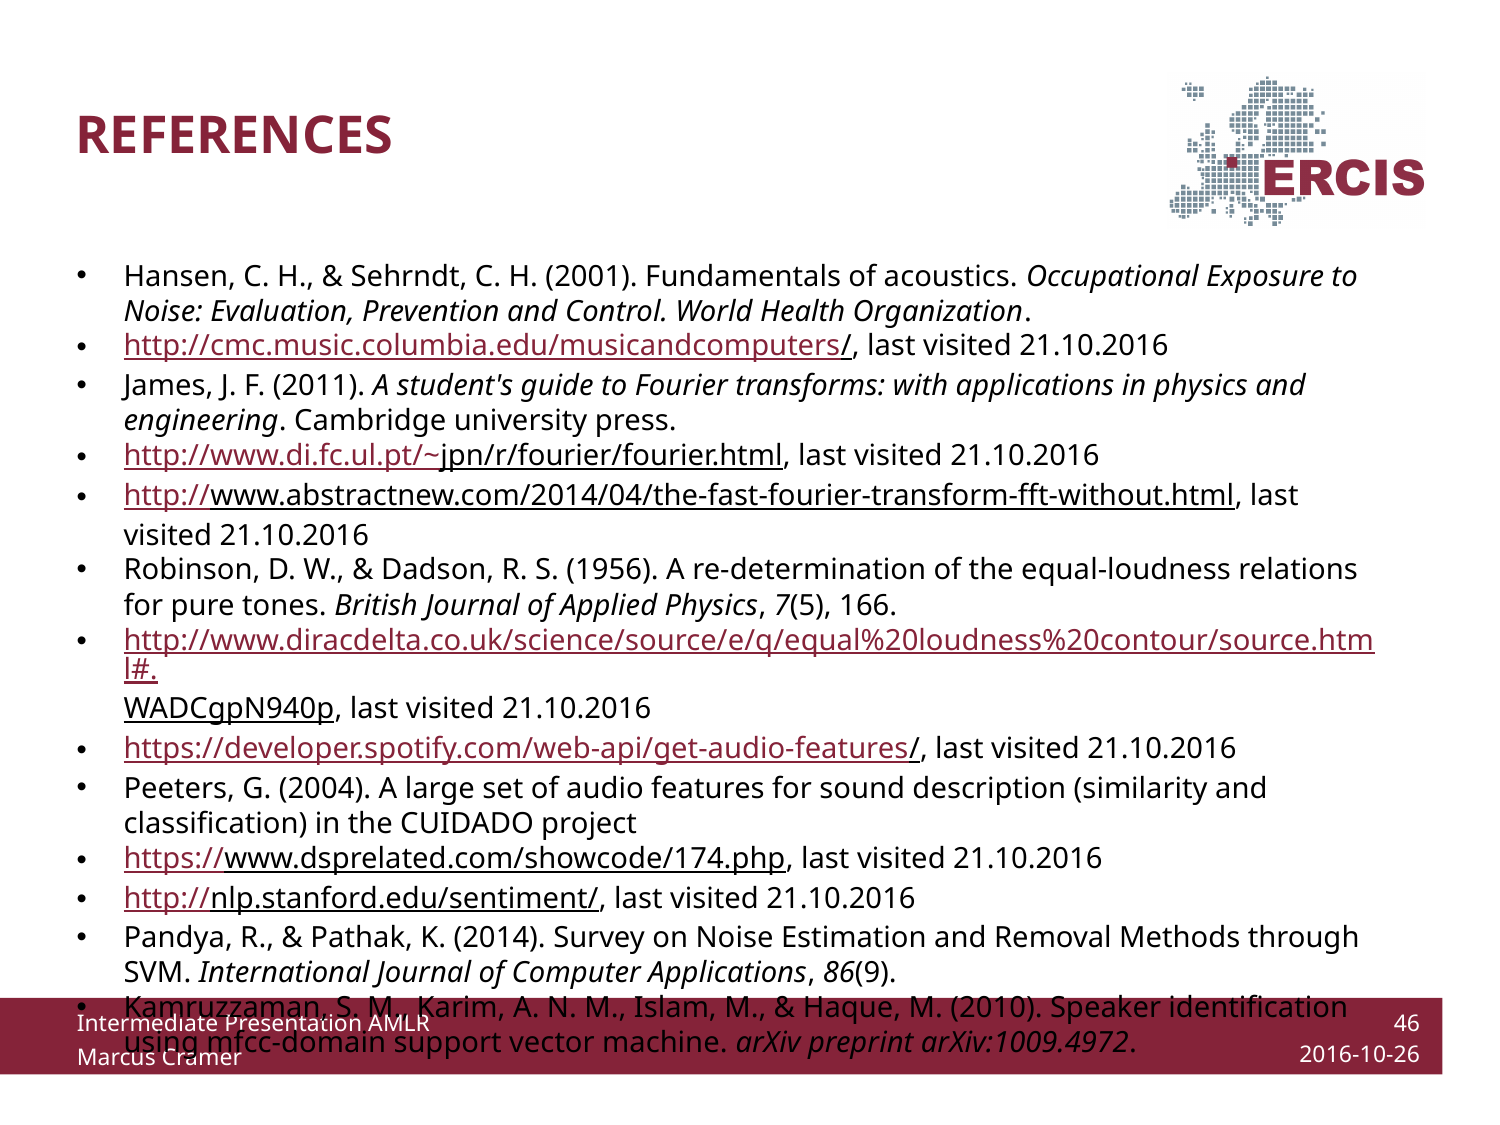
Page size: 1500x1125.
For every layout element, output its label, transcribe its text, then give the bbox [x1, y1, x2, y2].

title References [61, 94, 1128, 174]
text_box Hansen, C. H., & Sehrndt, C. H. (2001). Fundamentals of acoustics. Occupational Exposure to Noise: Evaluation, Prevention and Control. World Health Organization. http://cmc.music.columbia.edu/musicandcomputers/, last visited 21.10.2016 James, J. F. (2011). A student's guide to Fourier transforms: with applications in physics and engineering. Cambridge university press. http://www.di.fc.ul.pt/~jpn/r/fourier/fourier.html, last visited 21.10.2016 http://www.abstractnew.com/2014/04/the-fast-fourier-transform-fft-without.html, last visited 21.10.2016 Robinson, D. W., & Dadson, R. S. (1956). A re-determination of the equal-loudness relations for pure tones. British Journal of Applied Physics, 7(5), 166. http://www.diracdelta.co.uk/science/source/e/q/equal%20loudness%20contour/source.html#.WADCgpN940p, last visited 21.10.2016 https://developer.spotify.com/web-api/get-audio-features/, last visited 21.10.2016 Peeters, G. (2004). A large set of audio features for sound description (similarity and classification) in the CUIDADO project https://www.dsprelated.com/showcode/174.php, last visited 21.10.2016 http://nlp.stanford.edu/sentiment/, last visited 21.10.2016 Pandya, R., & Pathak, K. (2014). Survey on Noise Estimation and Removal Methods through SVM. International Journal of Computer Applications, 86(9). Kamruzzaman, S. M., Karim, A. N. M., Islam, M., & Haque, M. (2010). Speaker identification using mfcc-domain support vector machine. arXiv preprint arXiv:1009.4972. [61, 249, 1394, 1037]
picture [1167, 72, 1426, 229]
